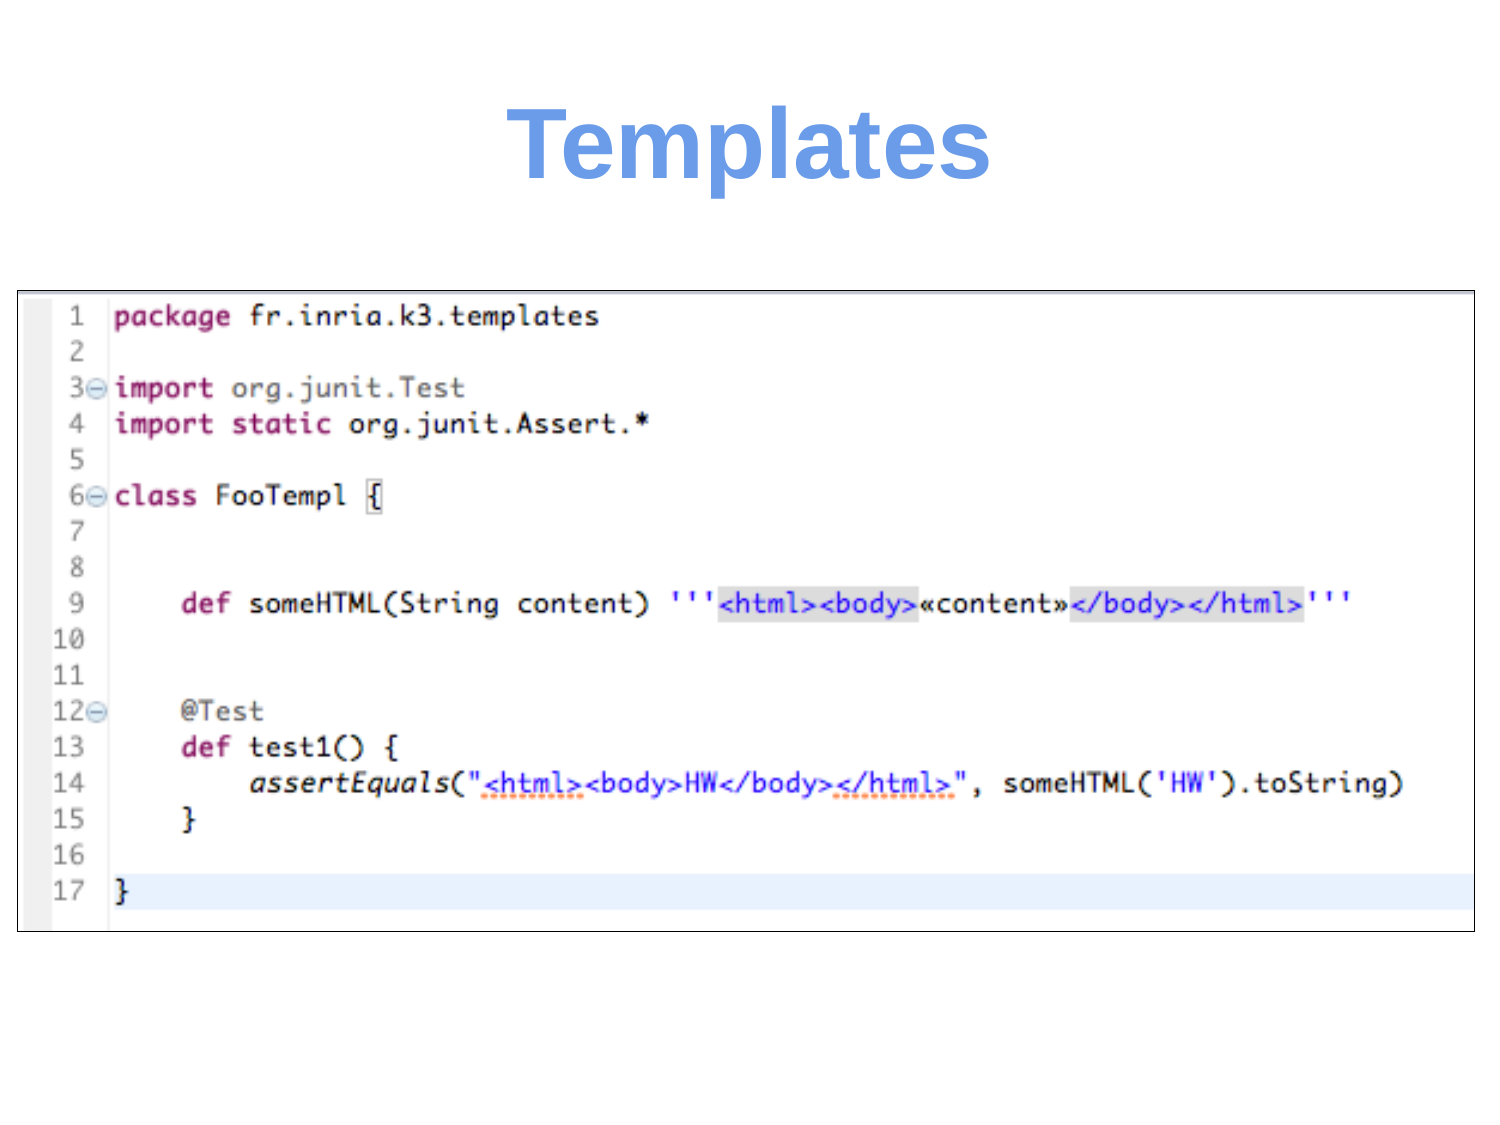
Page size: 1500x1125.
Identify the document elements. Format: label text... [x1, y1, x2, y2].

title Templates [75, 45, 1425, 233]
picture [17, 290, 1475, 932]
